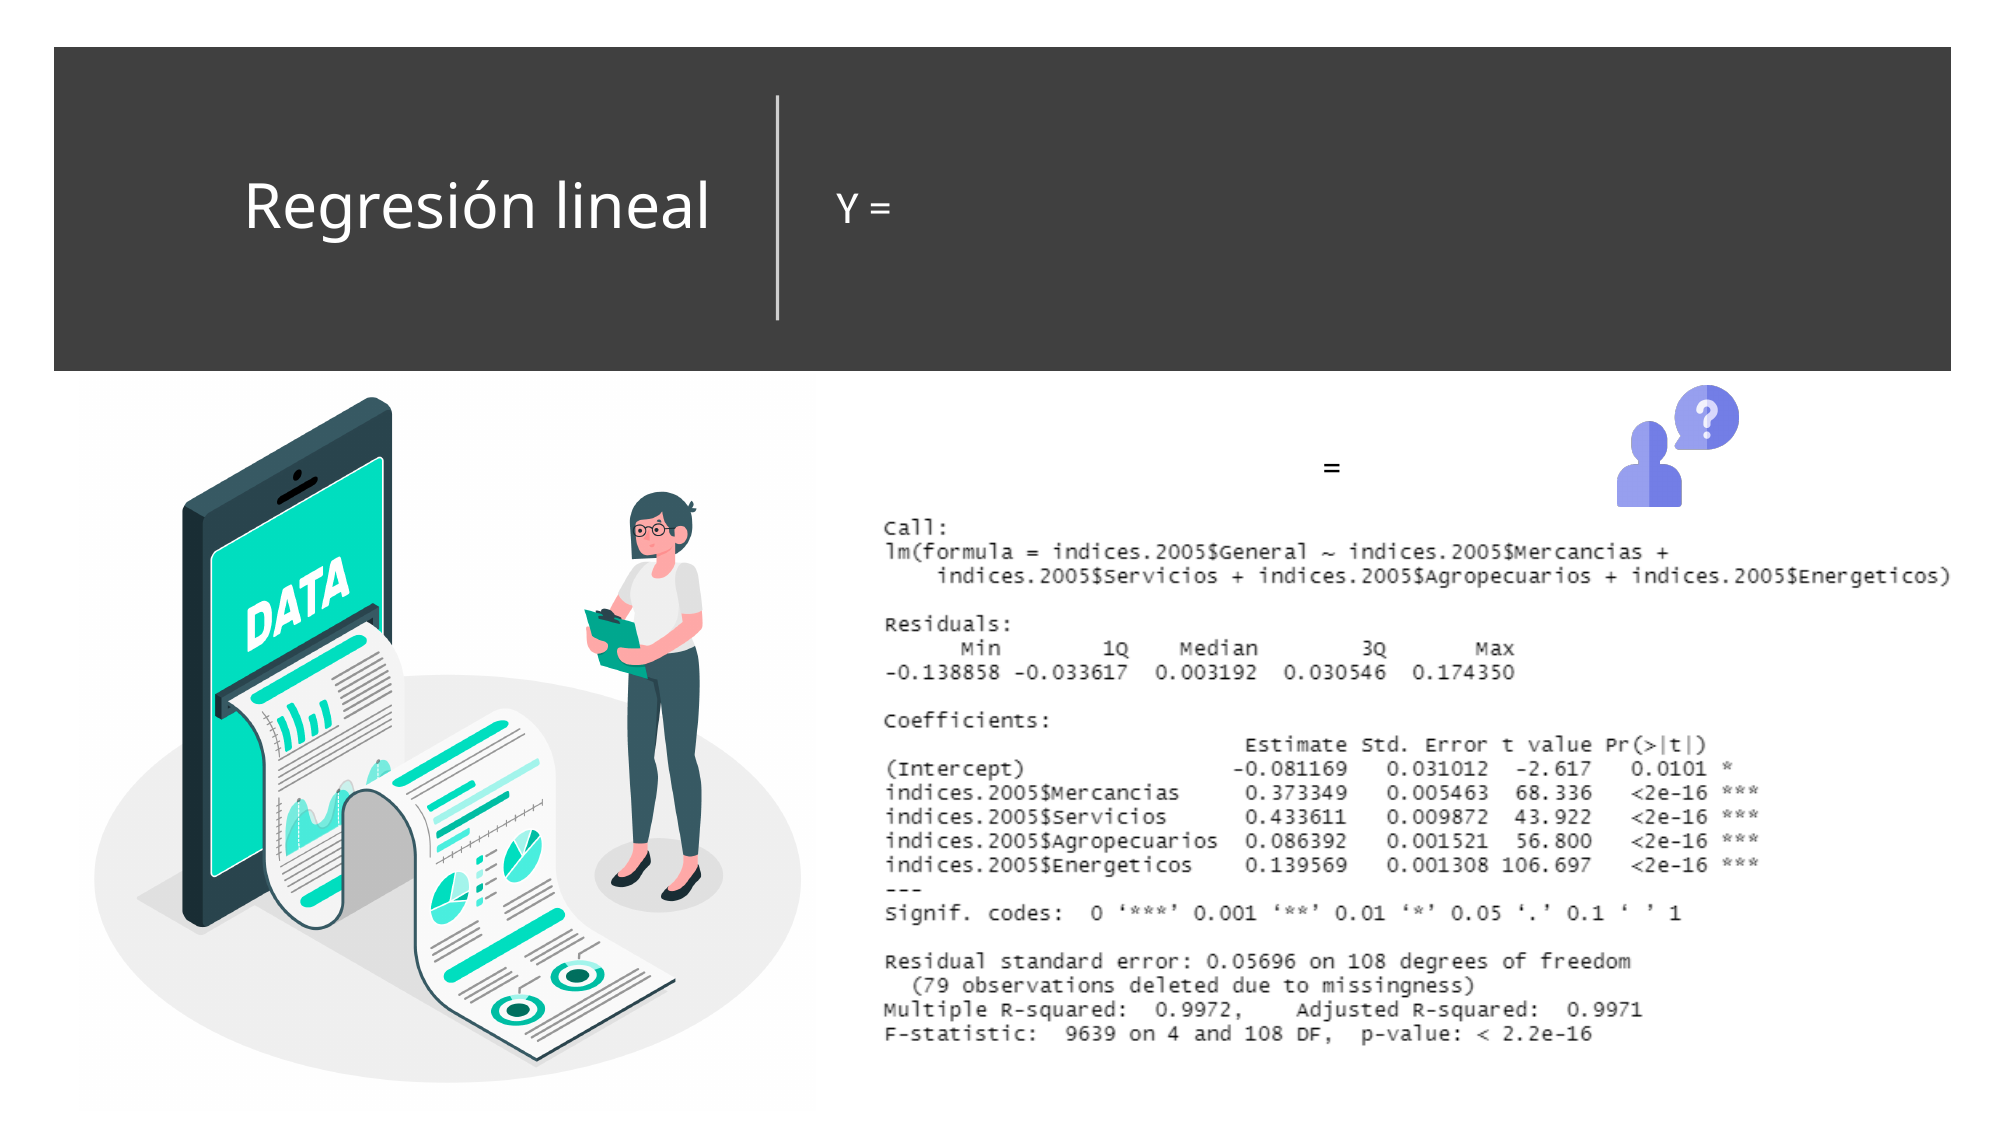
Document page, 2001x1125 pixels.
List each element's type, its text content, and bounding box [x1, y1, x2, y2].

text_box [63, 57, 1942, 361]
picture [882, 511, 1955, 1065]
title Regresión lineal [106, 83, 744, 334]
picture [79, 374, 816, 1111]
picture [1617, 385, 1739, 507]
